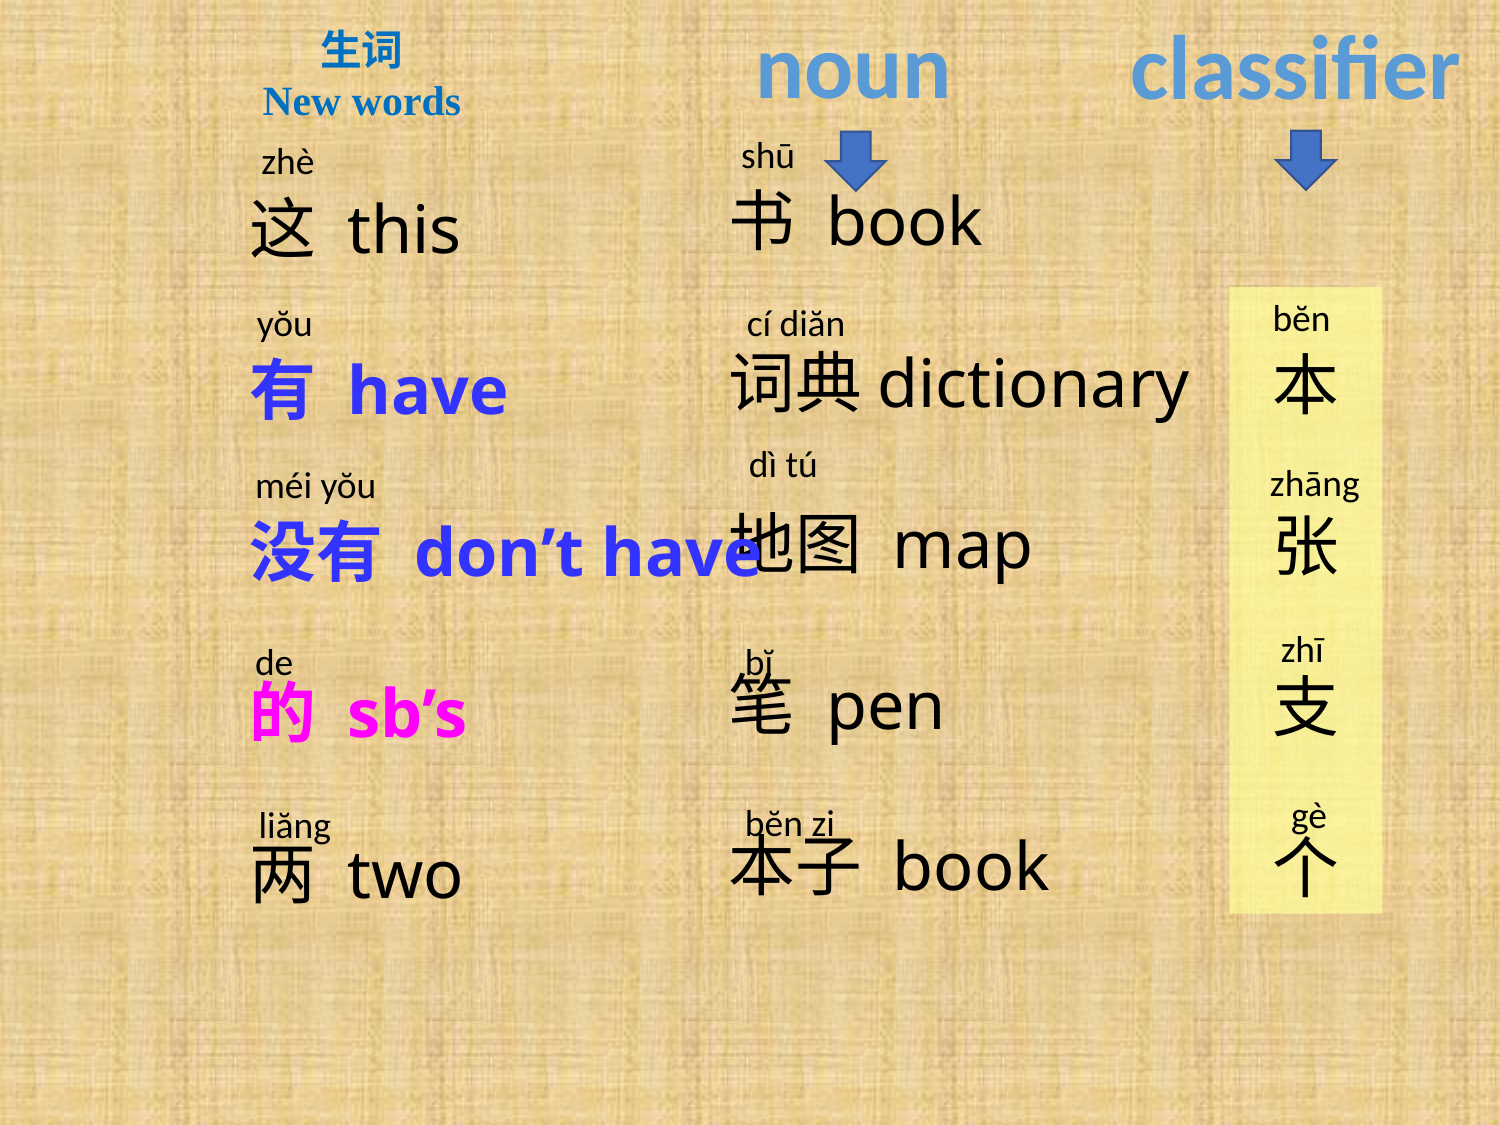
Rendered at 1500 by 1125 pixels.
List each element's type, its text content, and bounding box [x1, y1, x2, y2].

text_box [847, 184, 865, 193]
text_box 本 张 支 个 [1229, 287, 1383, 914]
text_box shū [726, 123, 899, 184]
text_box bĕn zi [730, 791, 903, 851]
text_box de [240, 630, 413, 691]
text_box 这 this 有 have 没有 don’t have 的 sb’s 两 two [234, 131, 805, 920]
picture [0, 0, 1500, 1125]
text_box classifier [1014, 0, 1500, 125]
text_box 生词 New words [234, 16, 489, 132]
text_box [1273, 129, 1339, 192]
text_box yŏu [242, 291, 415, 351]
text_box dì tú [734, 432, 907, 492]
text_box bĕn [1257, 286, 1431, 347]
text_box gè [1276, 784, 1449, 844]
text_box zhè [246, 129, 420, 190]
text_box cí diăn [732, 291, 905, 351]
text_box bĭ [730, 630, 903, 691]
text_box zhī [1266, 617, 1439, 678]
text_box 书 book 词典dictionary 地图 map 笔 pen 本子 book [805, 125, 1259, 912]
text_box noun [672, 0, 1014, 125]
text_box méi yŏu [240, 453, 413, 514]
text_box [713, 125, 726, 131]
text_box liăng [243, 793, 417, 854]
text_box zhāng [1255, 451, 1428, 512]
